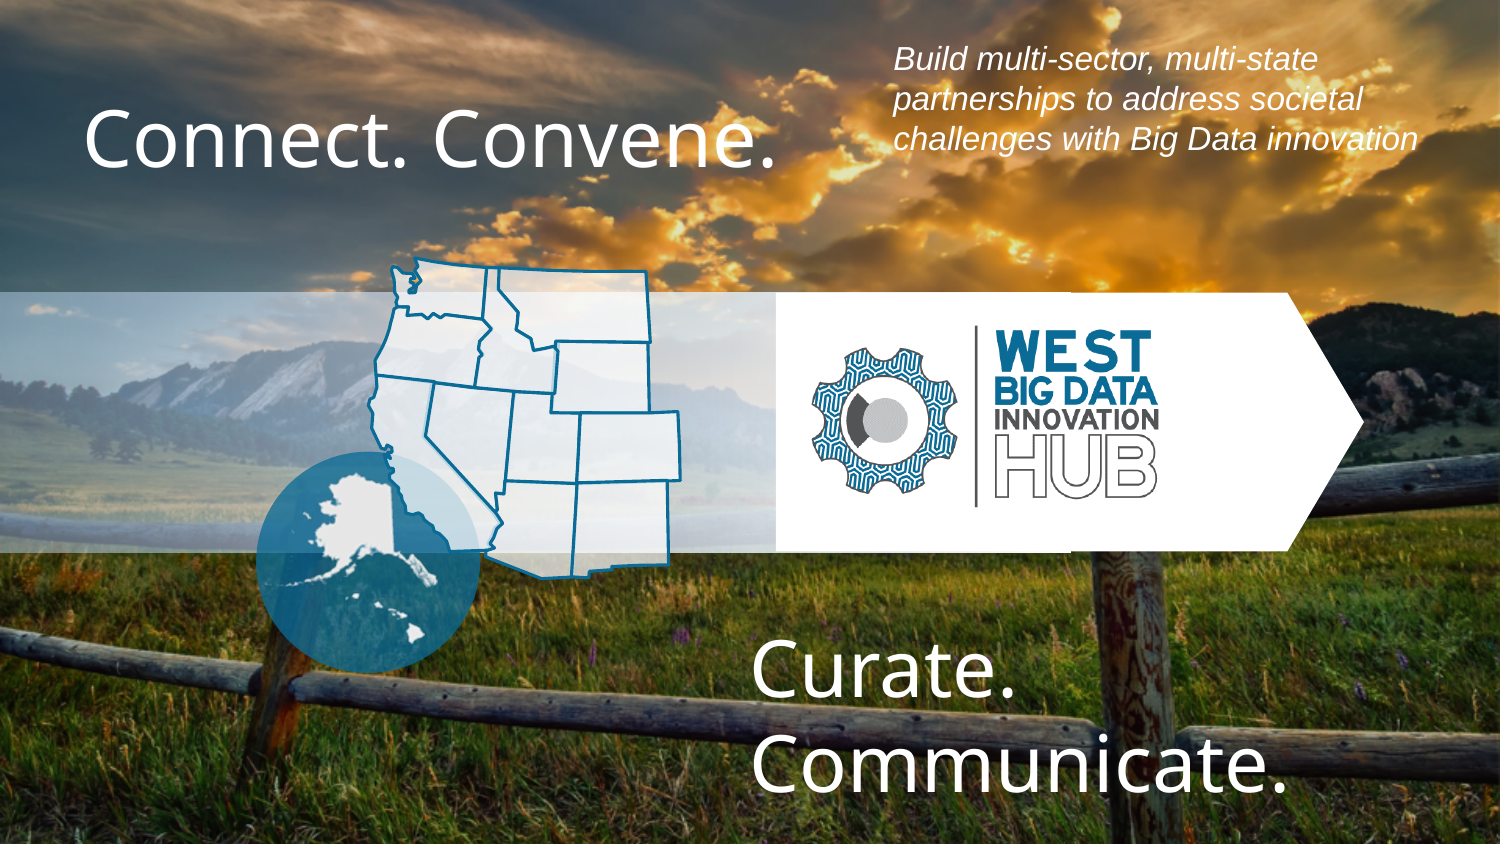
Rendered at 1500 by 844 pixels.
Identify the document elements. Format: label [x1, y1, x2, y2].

text_box [369, 250, 679, 583]
picture [0, 0, 1500, 844]
